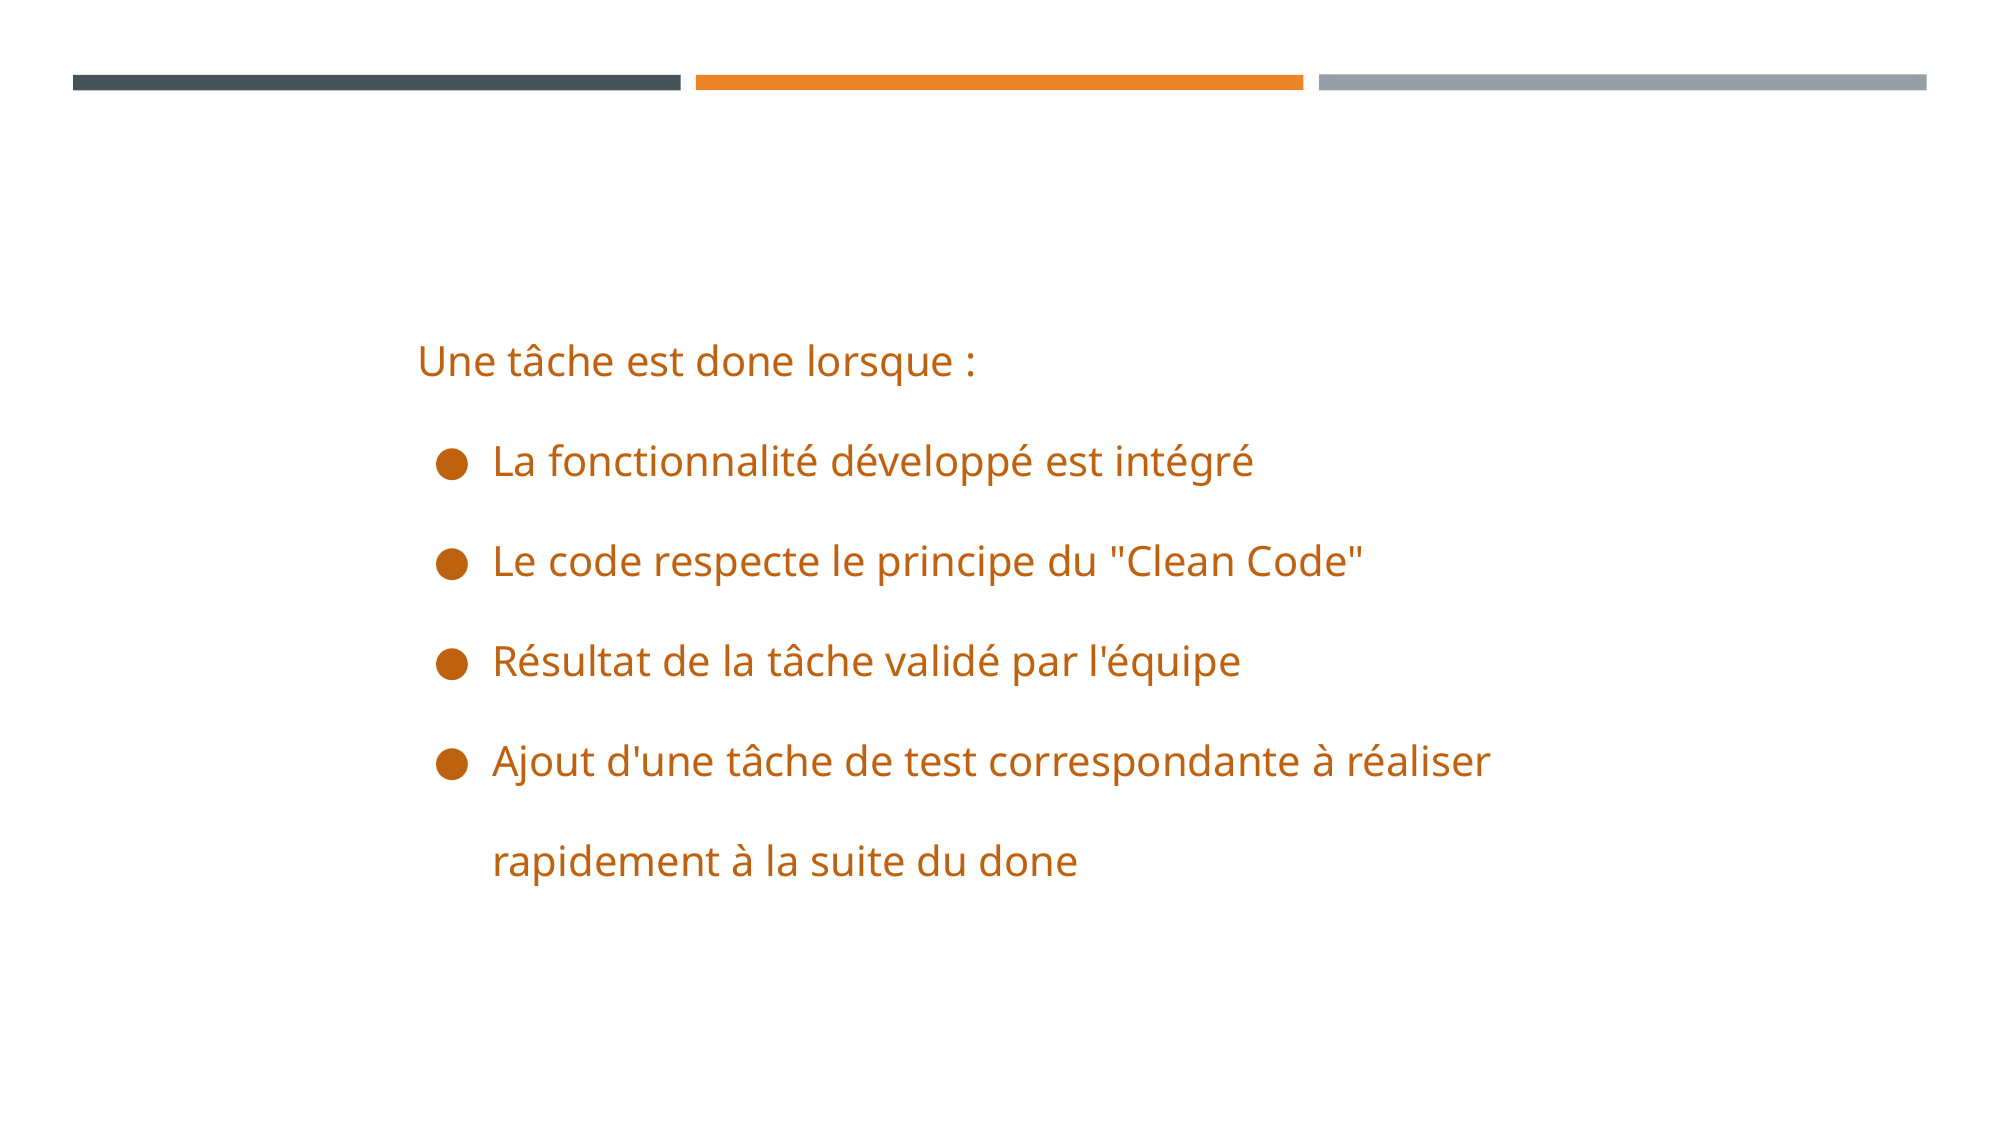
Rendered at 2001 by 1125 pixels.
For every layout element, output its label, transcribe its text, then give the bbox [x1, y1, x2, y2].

text_box Une tâche est done lorsque : La fonctionnalité développé est intégré Le code respecte le principe du "Clean Code" Résultat de la tâche validé par l'équipe Ajout d'une tâche de test correspondante à réaliser rapidement à la suite du done [402, 269, 1598, 900]
